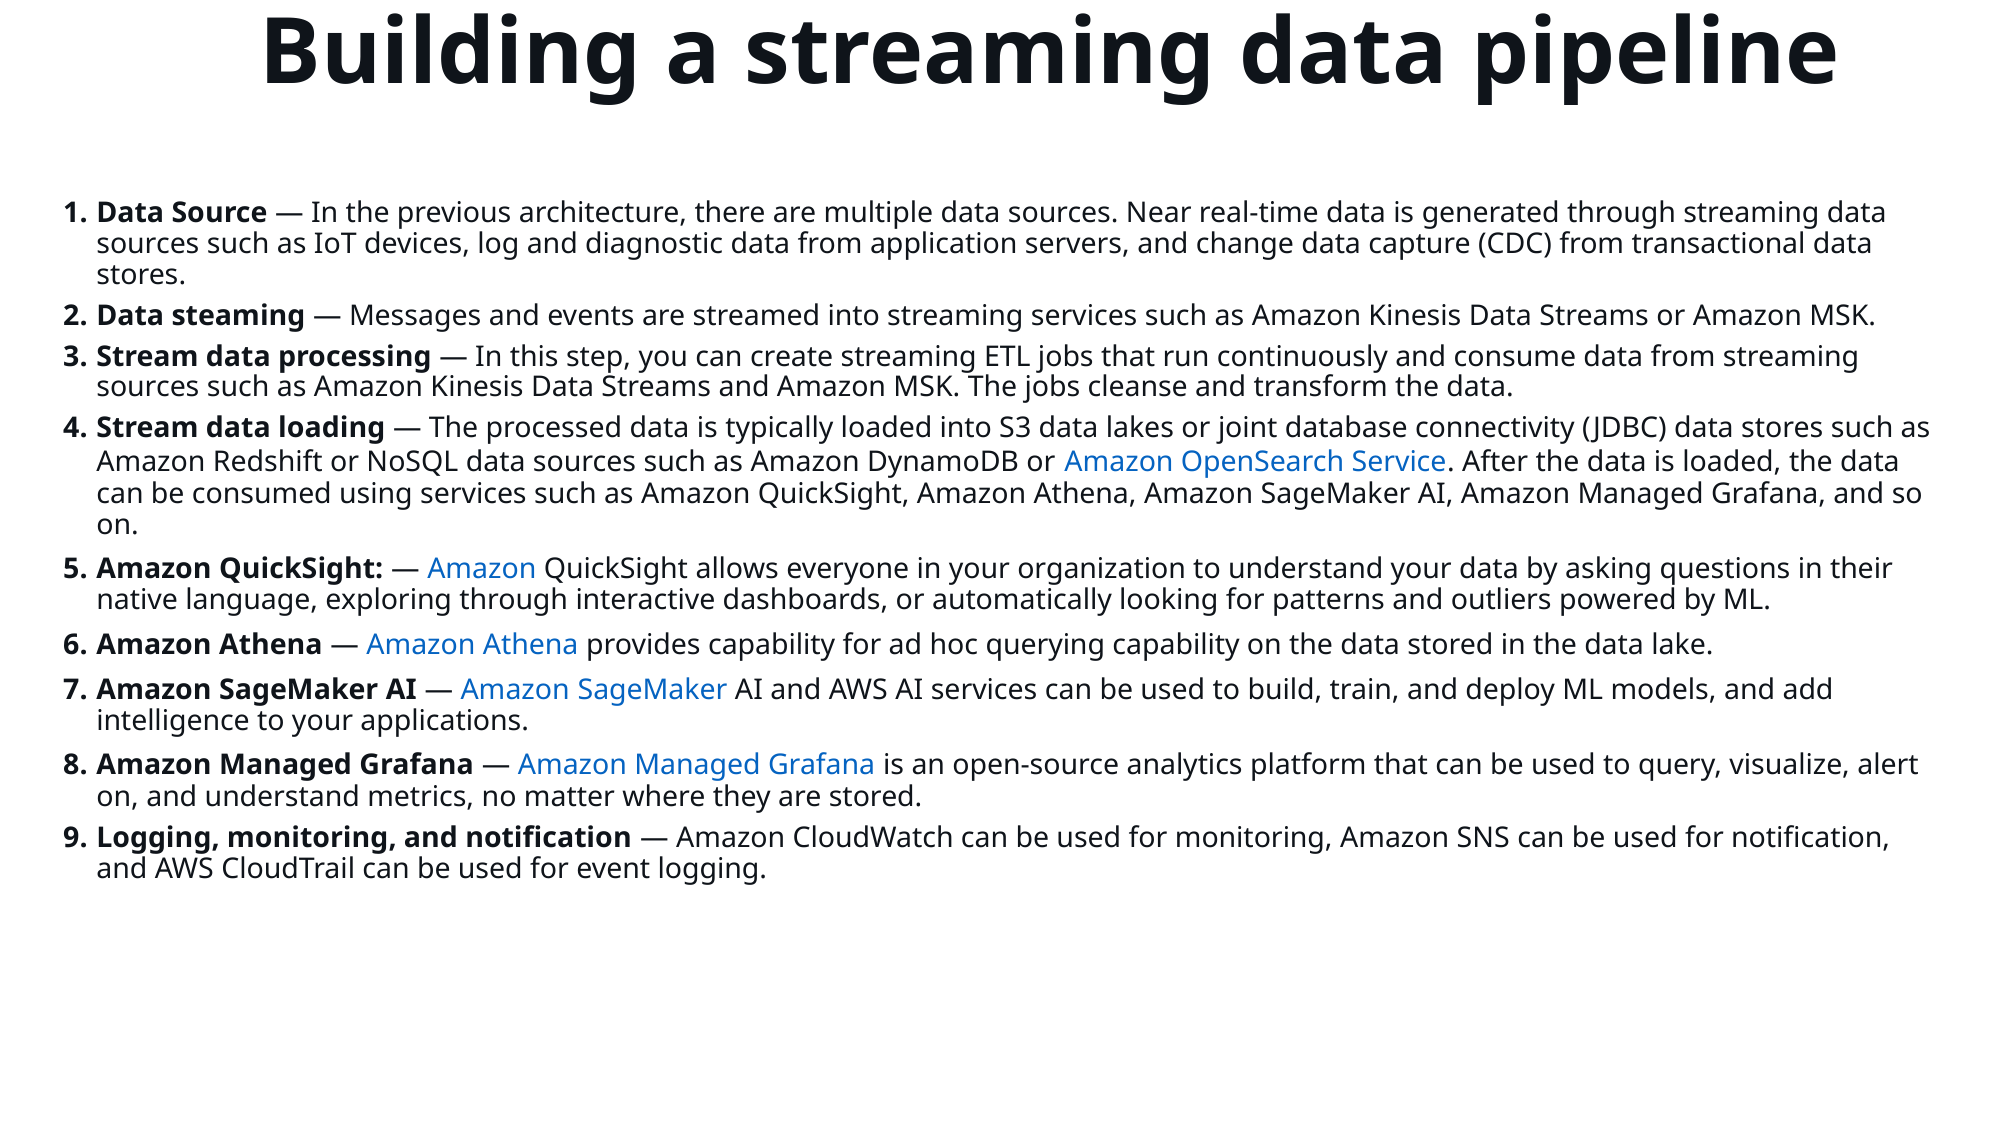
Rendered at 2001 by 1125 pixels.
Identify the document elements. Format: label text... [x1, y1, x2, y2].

list Data Source — In the previous architecture, there are multiple data sources. Near real-time data is generated through streaming data sources such as IoT devices, log and diagnostic data from application servers, and change data capture (CDC) from transactional data stores. Data steaming — Messages and events are streamed into streaming services such as Amazon Kinesis Data Streams or Amazon MSK. Stream data processing — In this step, you can create streaming ETL jobs that run continuously and consume data from streaming sources such as Amazon Kinesis Data Streams and Amazon MSK. The jobs cleanse and transform the data. Stream data loading — The processed data is typically loaded into S3 data lakes or joint database connectivity (JDBC) data stores such as Amazon Redshift or NoSQL data sources such as Amazon DynamoDB or Amazon OpenSearch Service. After the data is loaded, the data can be consumed using services such as Amazon QuickSight, Amazon Athena, Amazon SageMaker AI, Amazon Managed Grafana, and so on. Amazon QuickSight: — Amazon QuickSight allows everyone in your organization to understand your data by asking questions in their native language, exploring through interactive dashboards, or automatically looking for patterns and outliers powered by ML. Amazon Athena — Amazon Athena provides capability for ad hoc querying capability on the data stored in the data lake. Amazon SageMaker AI — Amazon SageMaker AI and AWS AI services can be used to build, train, and deploy ML models, and add intelligence to your applications. Amazon Managed Grafana — Amazon Managed Grafana is an open-source analytics platform that can be used to query, visualize, alert on, and understand metrics, no matter where they are stored. Logging, monitoring, and notification — Amazon CloudWatch can be used for monitoring, Amazon SNS can be used for notification, and AWS CloudTrail can be used for event logging. [48, 190, 1957, 905]
title Building a streaming data pipeline [244, 0, 1970, 218]
